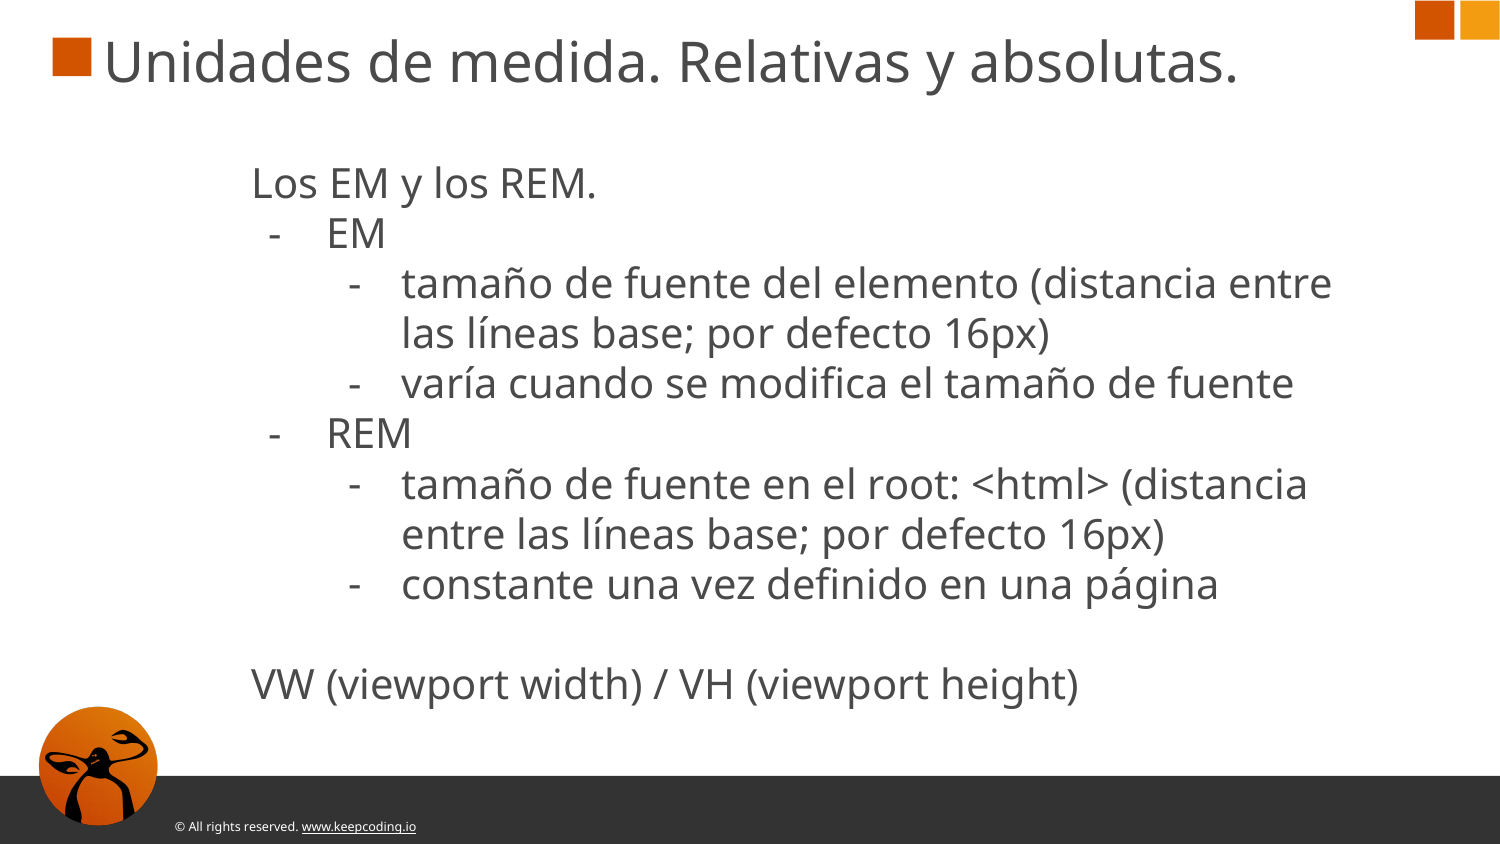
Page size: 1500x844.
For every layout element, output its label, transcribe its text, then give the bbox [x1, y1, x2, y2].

list Los EM y los REM. EM tamaño de fuente del elemento (distancia entre las líneas base; por defecto 16px) varía cuando se modifica el tamaño de fuente REM tamaño de fuente en el root: <html> (distancia entre las líneas base; por defecto 16px) constante una vez definido en una página VW (viewport width) / VH (viewport height) [243, 148, 1381, 732]
title Unidades de medida. Relativas y absolutas. [94, 17, 1381, 107]
picture [0, 673, 246, 844]
